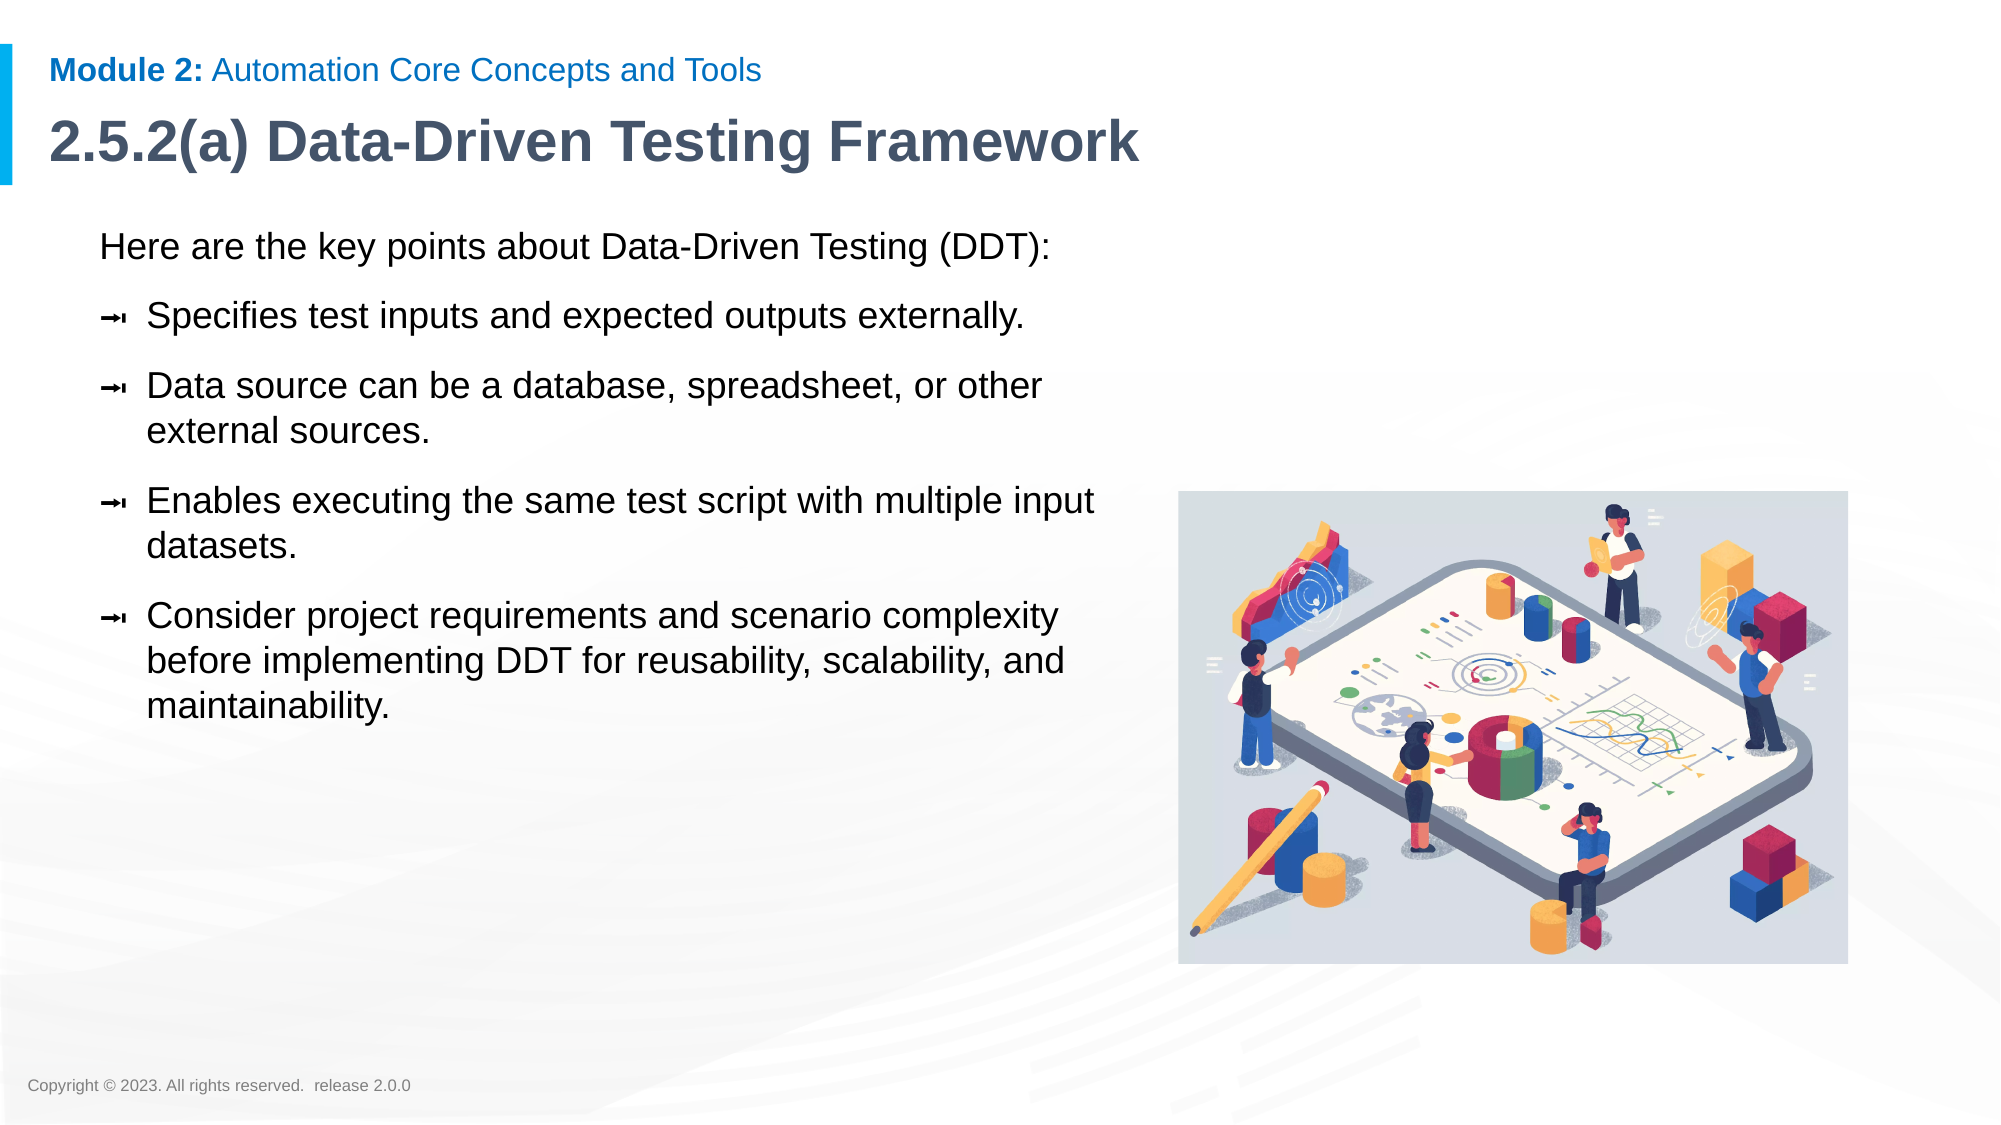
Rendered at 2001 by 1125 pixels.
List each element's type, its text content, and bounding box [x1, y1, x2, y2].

picture [0, 0, 2000, 1125]
list Here are the key points about Data-Driven Testing (DDT): Specifies test inputs and expected outputs externally. Data source can be a database, spreadsheet, or other external sources. Enables executing the same test script with multiple input datasets. Consider project requirements and scenario complexity before implementing DDT for reusability, scalability, and maintainability. [84, 214, 1170, 1009]
title 2.5.2(a) Data-Driven Testing Framework [34, 103, 1944, 185]
